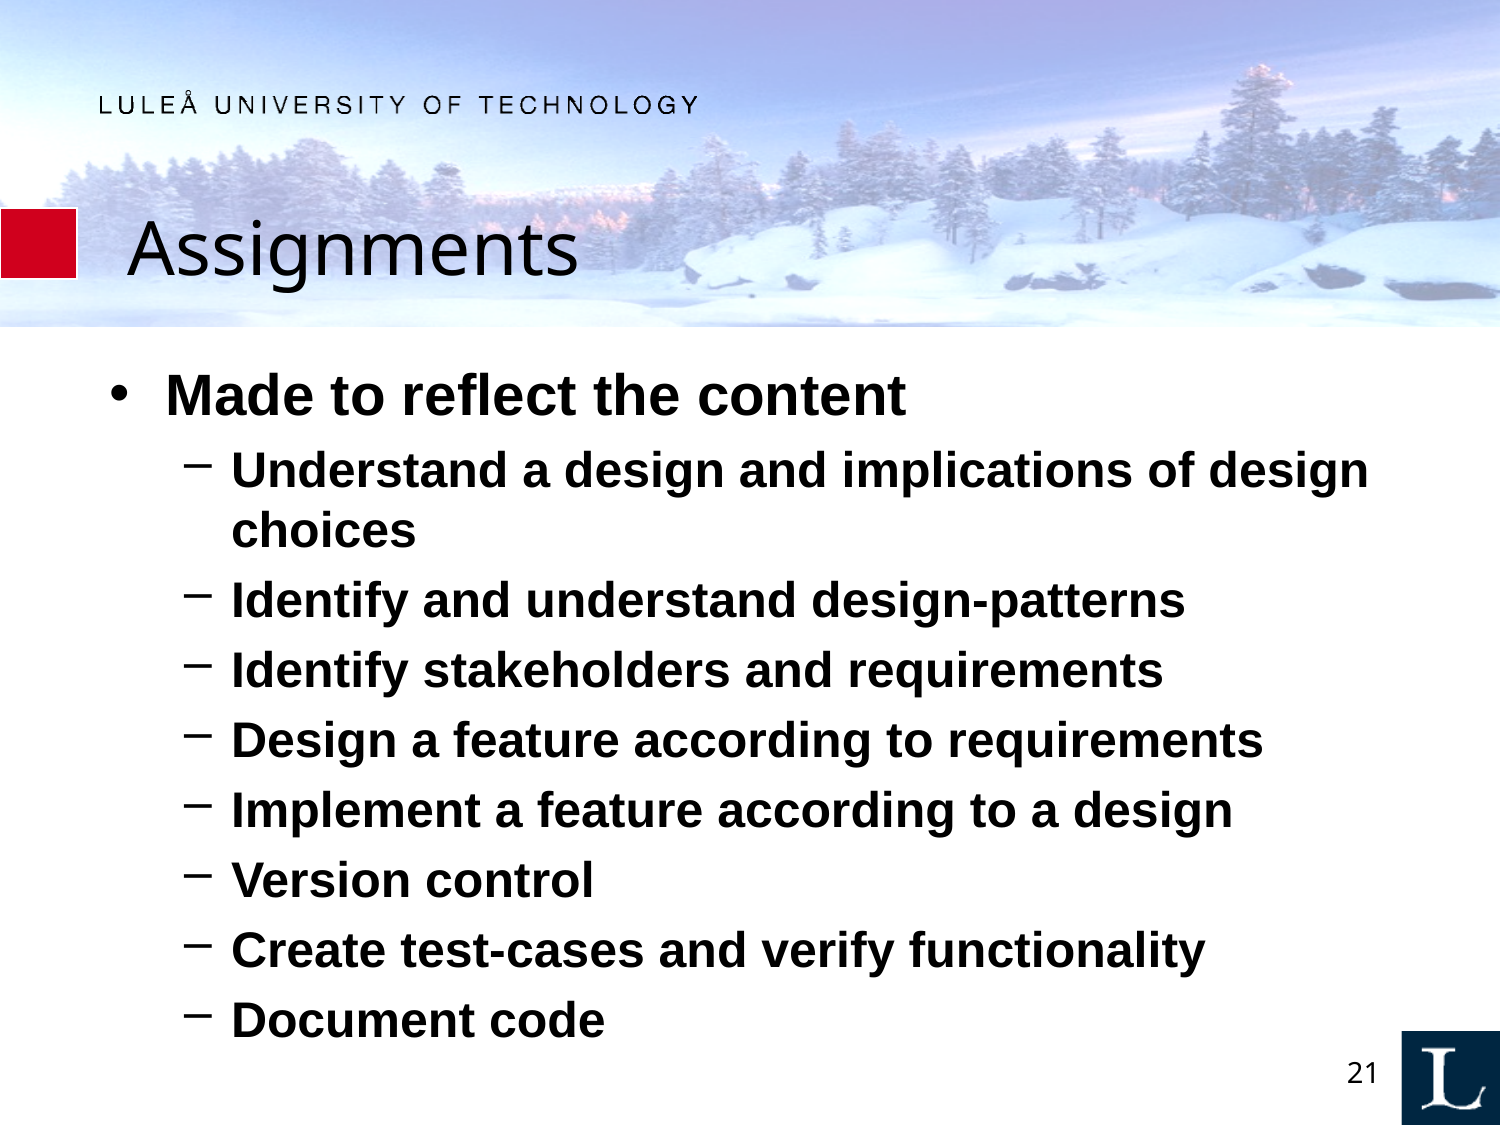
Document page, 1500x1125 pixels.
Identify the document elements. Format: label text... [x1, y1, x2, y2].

list Made to reflect the content Understand a design and implications of design choices Identify and understand design-patterns Identify stakeholders and requirements Design a feature according to requirements Implement a feature according to a design Version control Create test-cases and verify functionality Document code [94, 350, 1412, 975]
title Assignments [111, 160, 1412, 330]
picture [1399, 1031, 1500, 1125]
picture [100, 90, 697, 114]
slide_number 21 [1045, 1046, 1396, 1125]
